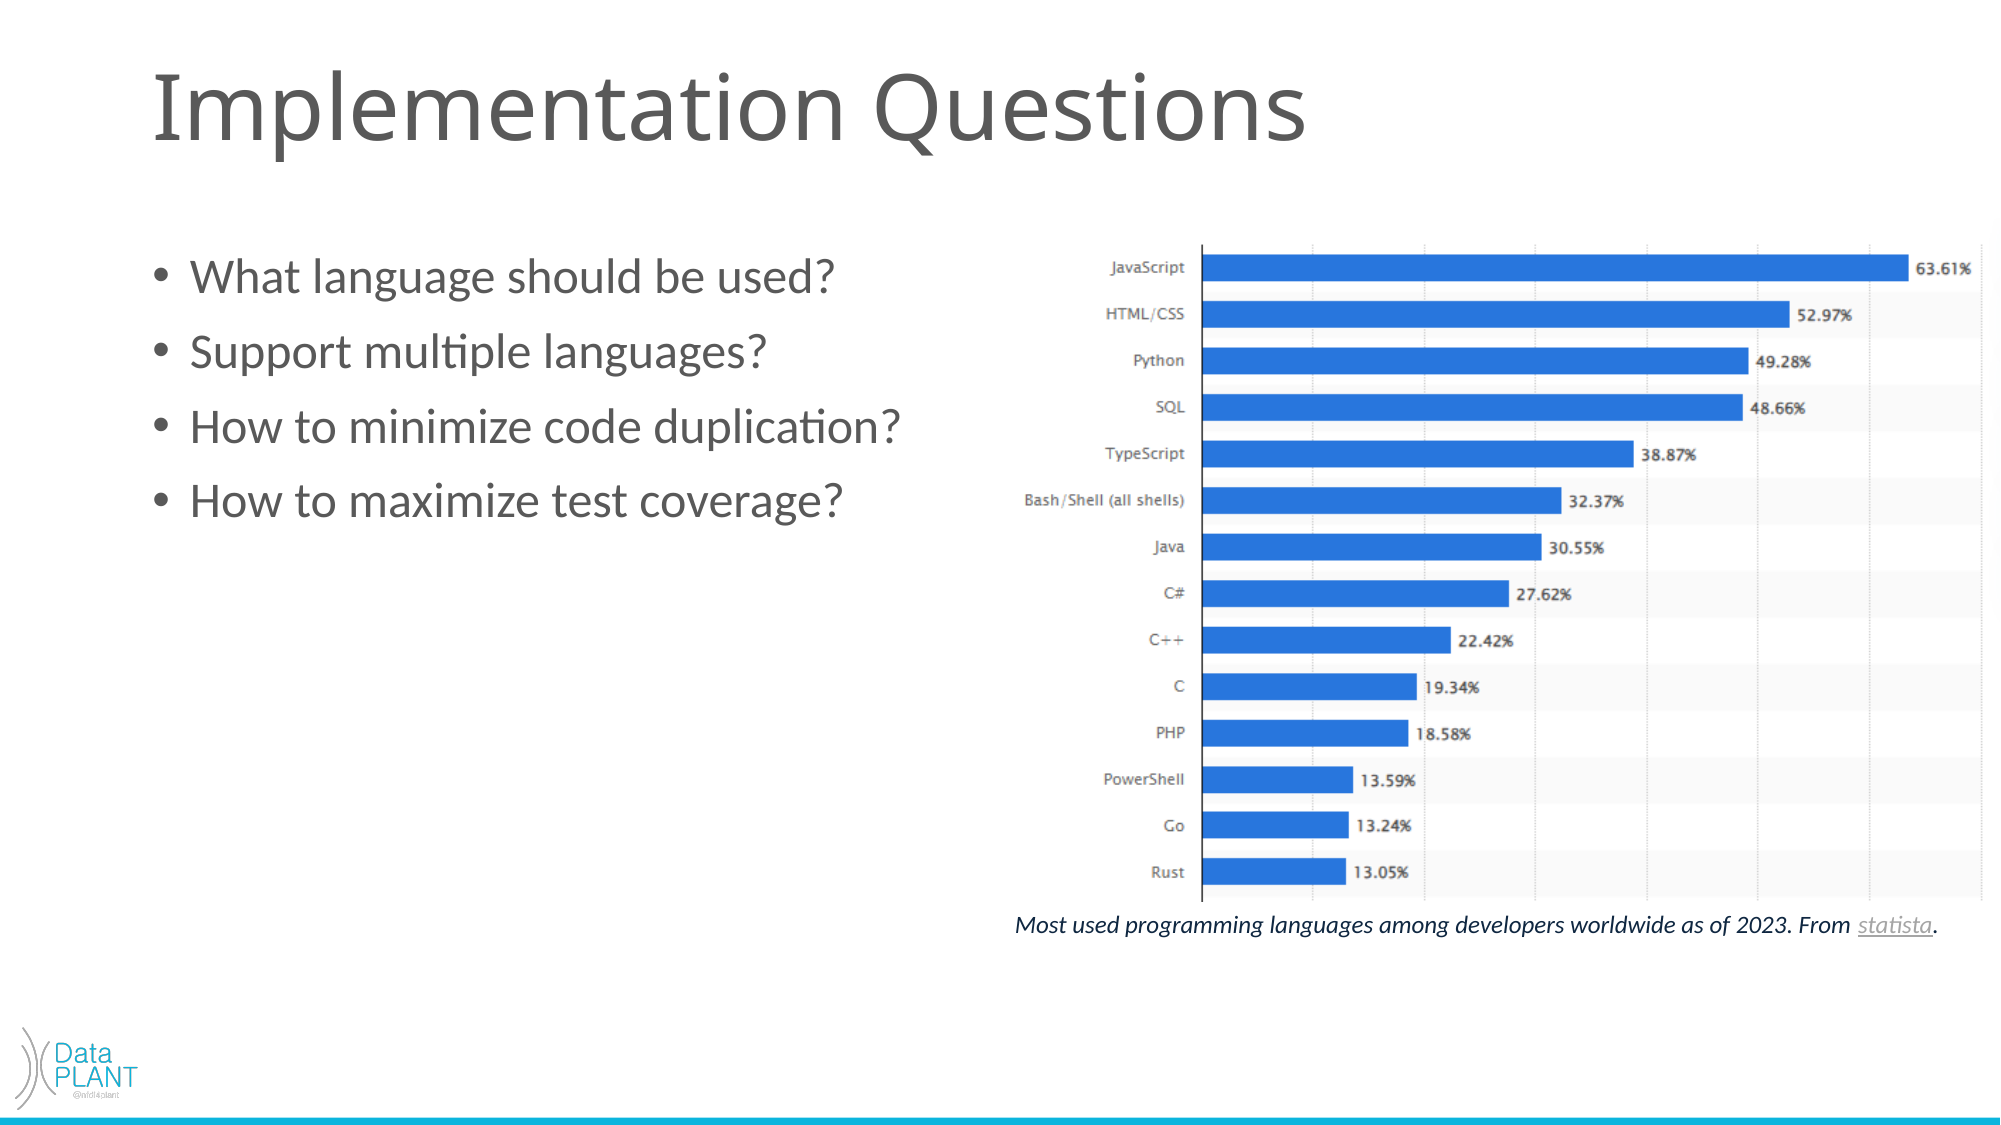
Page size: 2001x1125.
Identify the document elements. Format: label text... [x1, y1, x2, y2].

list What language should be used? Support multiple languages? How to minimize code duplication? How to maximize test coverage? [137, 242, 1863, 1014]
text_box Most used programming languages among developers worldwide as of 2023. From statista. [999, 902, 1987, 974]
title Implementation Questions [137, 1, 1863, 219]
picture [15, 1026, 155, 1110]
picture [999, 218, 2000, 902]
